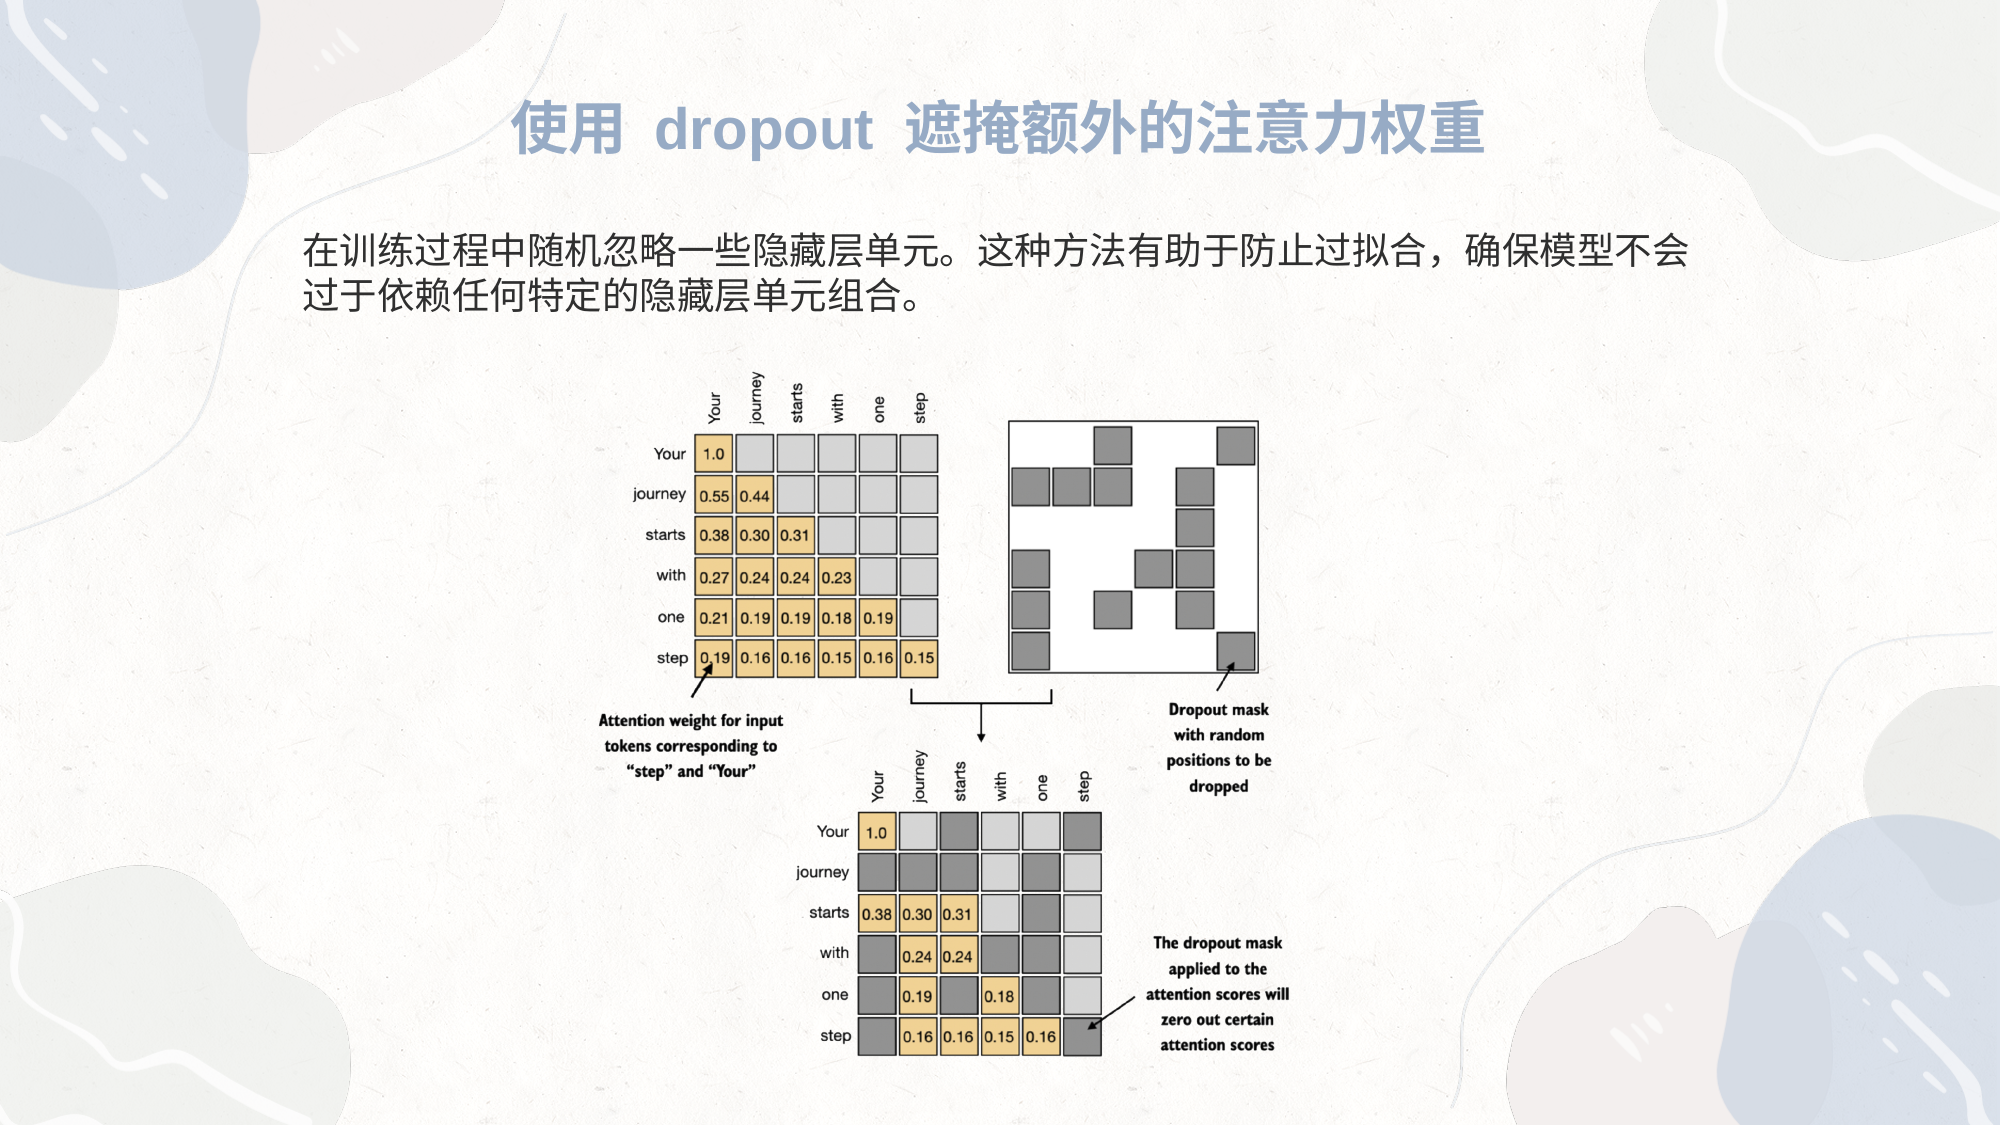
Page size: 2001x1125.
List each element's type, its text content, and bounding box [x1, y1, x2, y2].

text_box 在训练过程中随机忽略一些隐藏层单元。这种方法有助于防止过拟合，确保模型不会过于依赖任何特定的隐藏层单元组合。 [287, 220, 1710, 325]
title 使用 dropout 遮掩额外的注意力权重 [108, 16, 1890, 169]
picture [0, 0, 2000, 1125]
